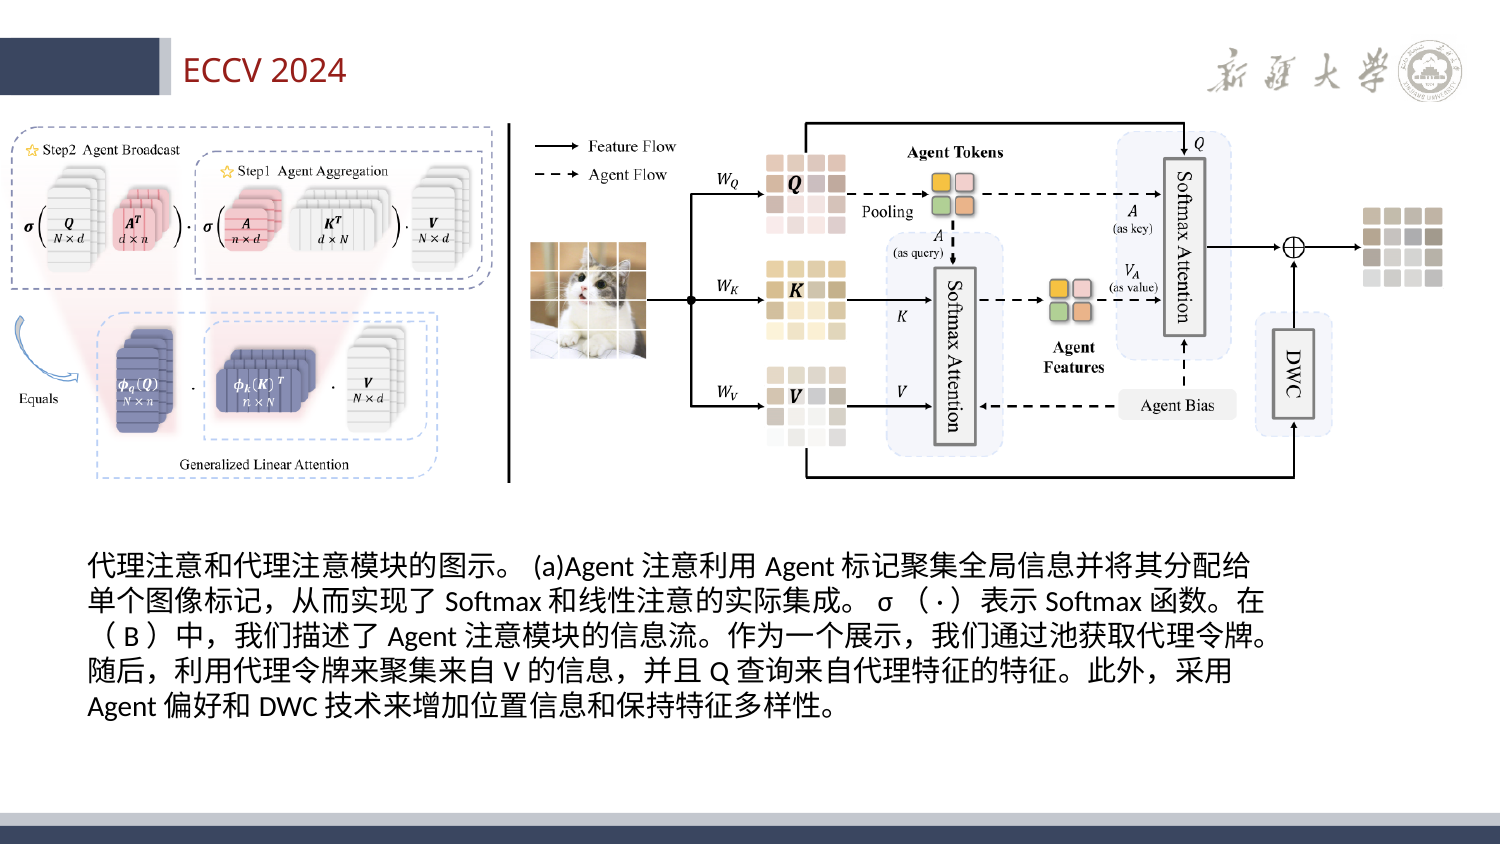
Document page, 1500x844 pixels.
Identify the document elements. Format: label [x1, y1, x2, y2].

text_box [0, 507, 1500, 844]
picture [0, 102, 1500, 500]
text_box [0, 34, 1500, 102]
